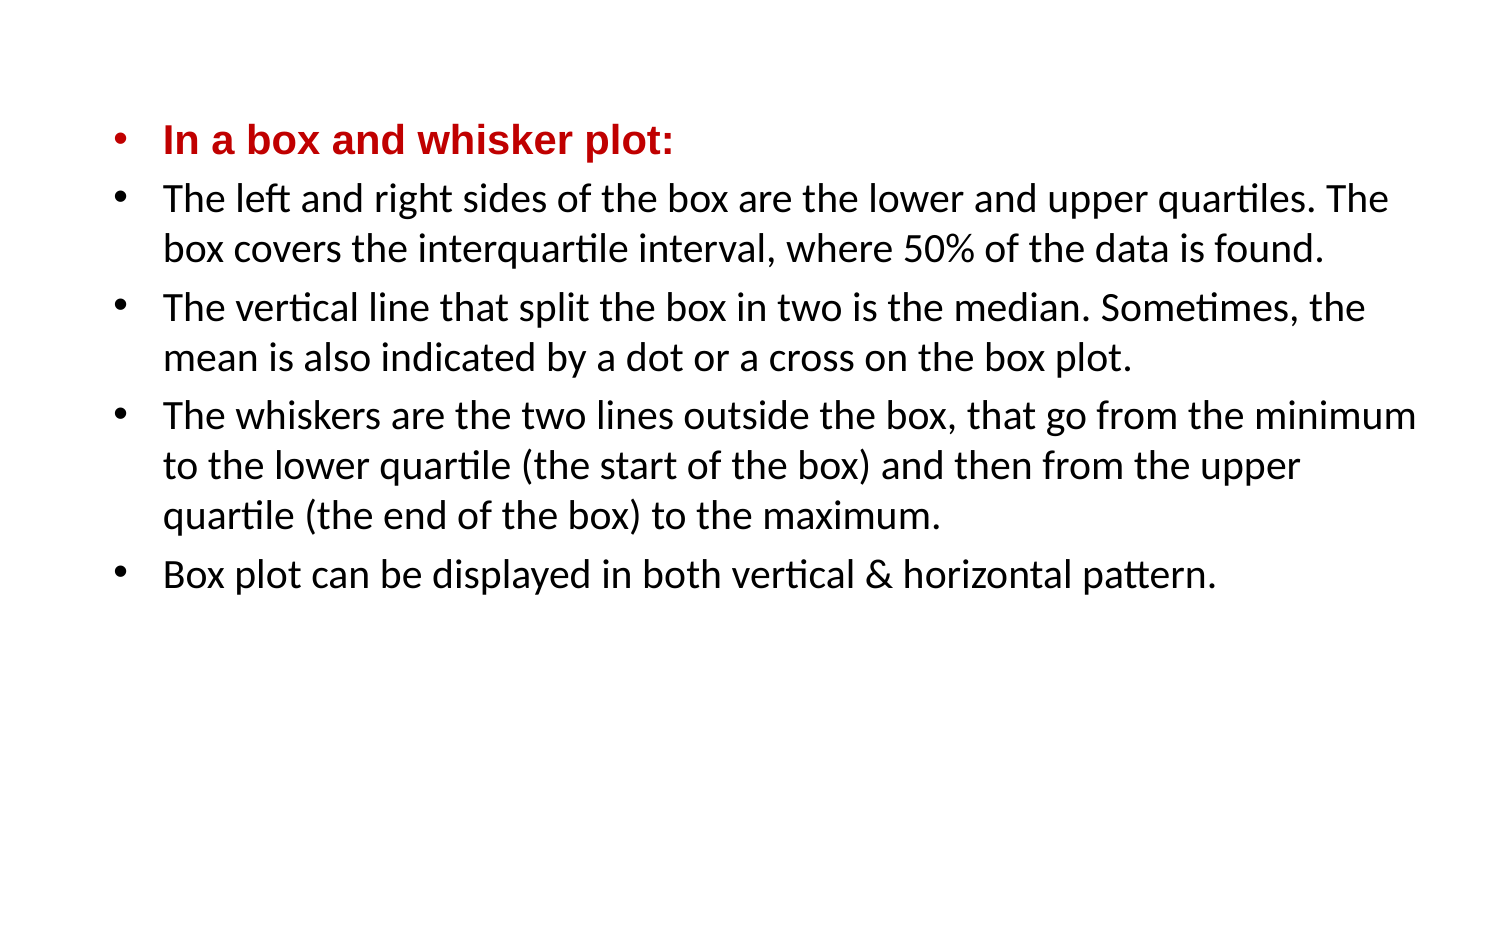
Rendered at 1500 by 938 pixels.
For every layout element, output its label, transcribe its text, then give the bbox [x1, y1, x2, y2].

list In a box and whisker plot: The left and right sides of the box are the lower and upper quartiles. The box covers the interquartile interval, where 50% of the data is found. The vertical line that split the box in two is the median. Sometimes, the mean is also indicated by a dot or a cross on the box plot. The whiskers are the two lines outside the box, that go from the minimum to the lower quartile (the start of the box) and then from the upper quartile (the end of the box) to the maximum. Box plot can be displayed in both vertical & horizontal pattern. [99, 106, 1450, 882]
